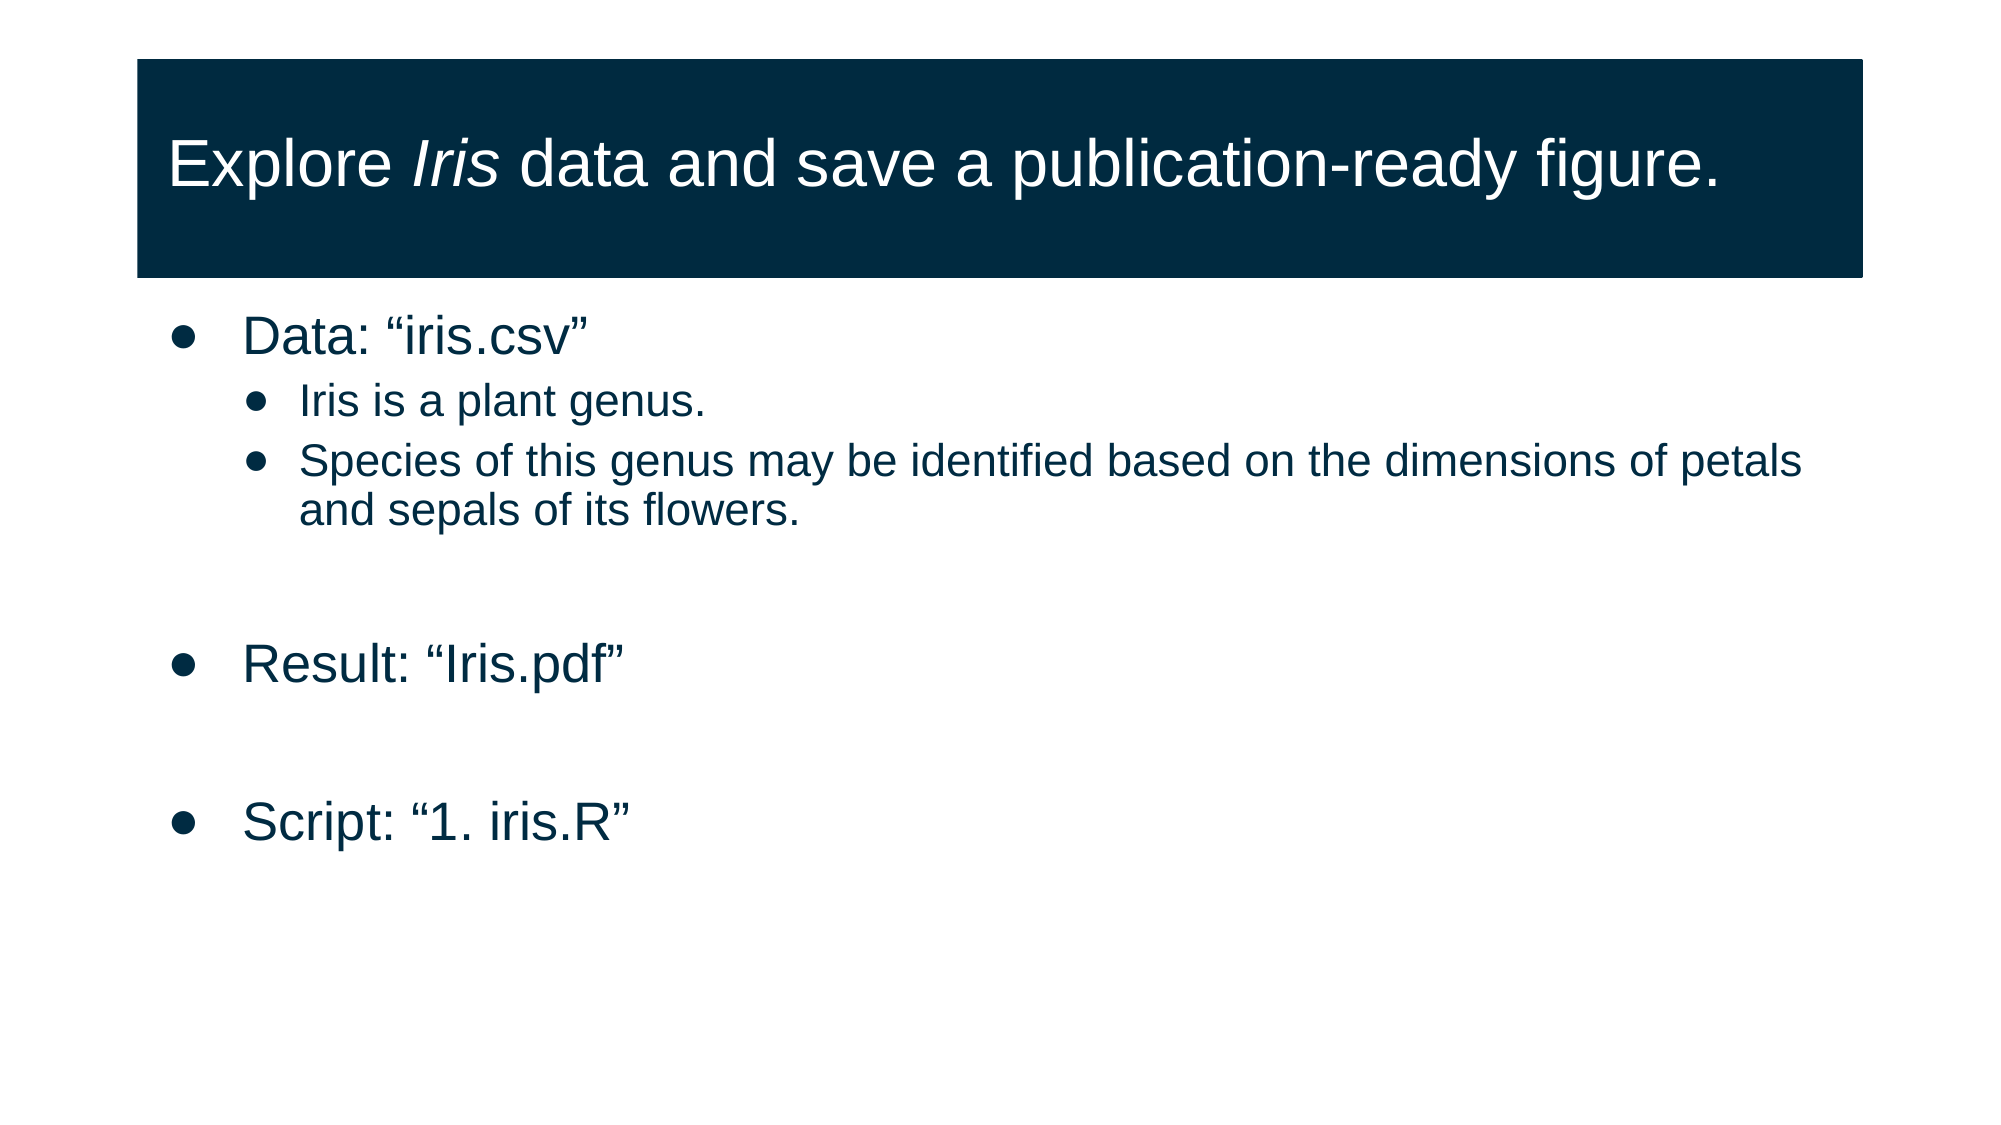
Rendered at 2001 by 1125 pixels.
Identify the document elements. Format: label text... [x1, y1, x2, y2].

title Explore Iris data and save a publication-ready figure. [137, 59, 1863, 278]
list Data: “iris.csv” Iris is a plant genus. Species of this genus may be identified based on the dimensions of petals and sepals of its flowers. Result: “Iris.pdf” Script: “1. iris.R” [137, 307, 1863, 946]
